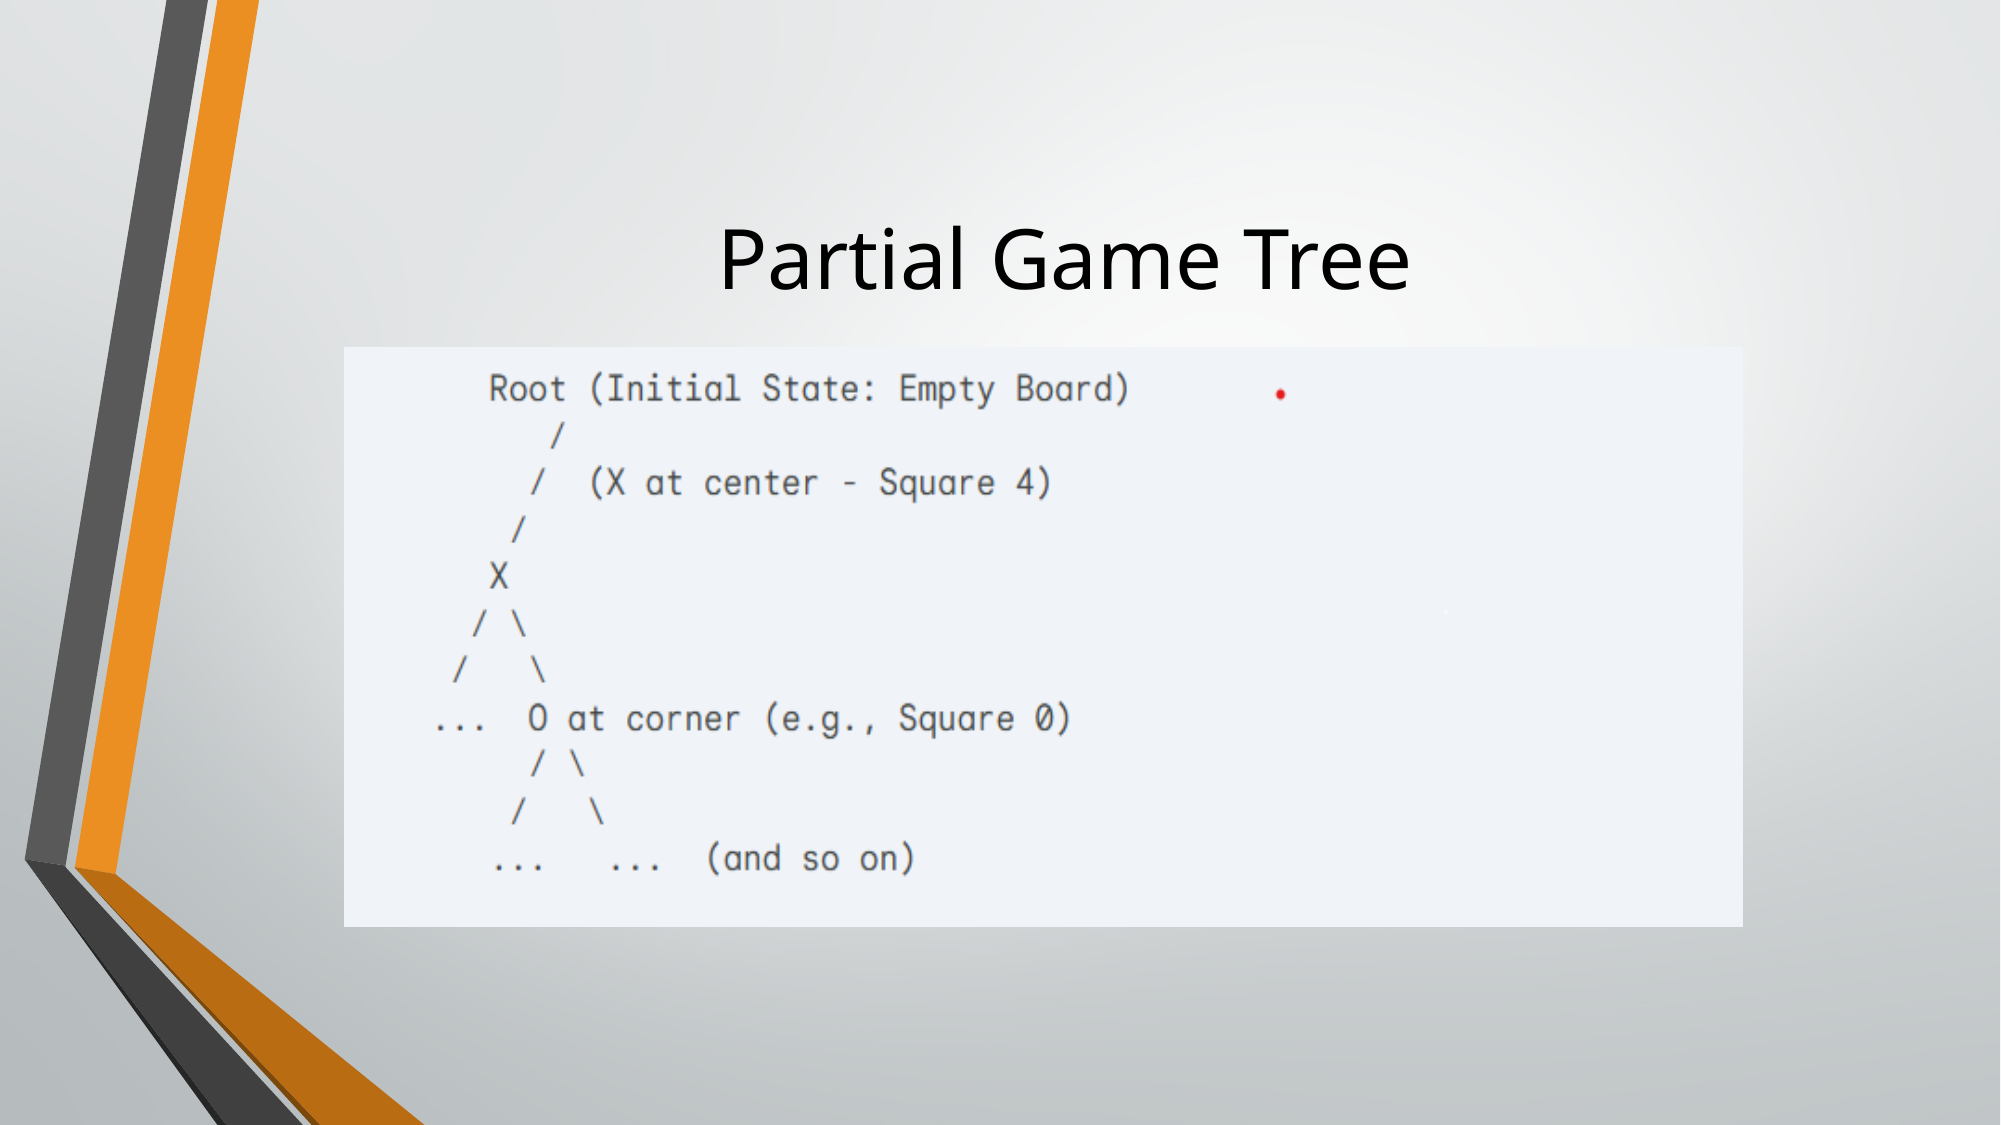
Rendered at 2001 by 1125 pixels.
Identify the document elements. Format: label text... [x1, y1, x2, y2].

title Partial Game Tree [243, 112, 1887, 400]
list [344, 347, 1743, 927]
